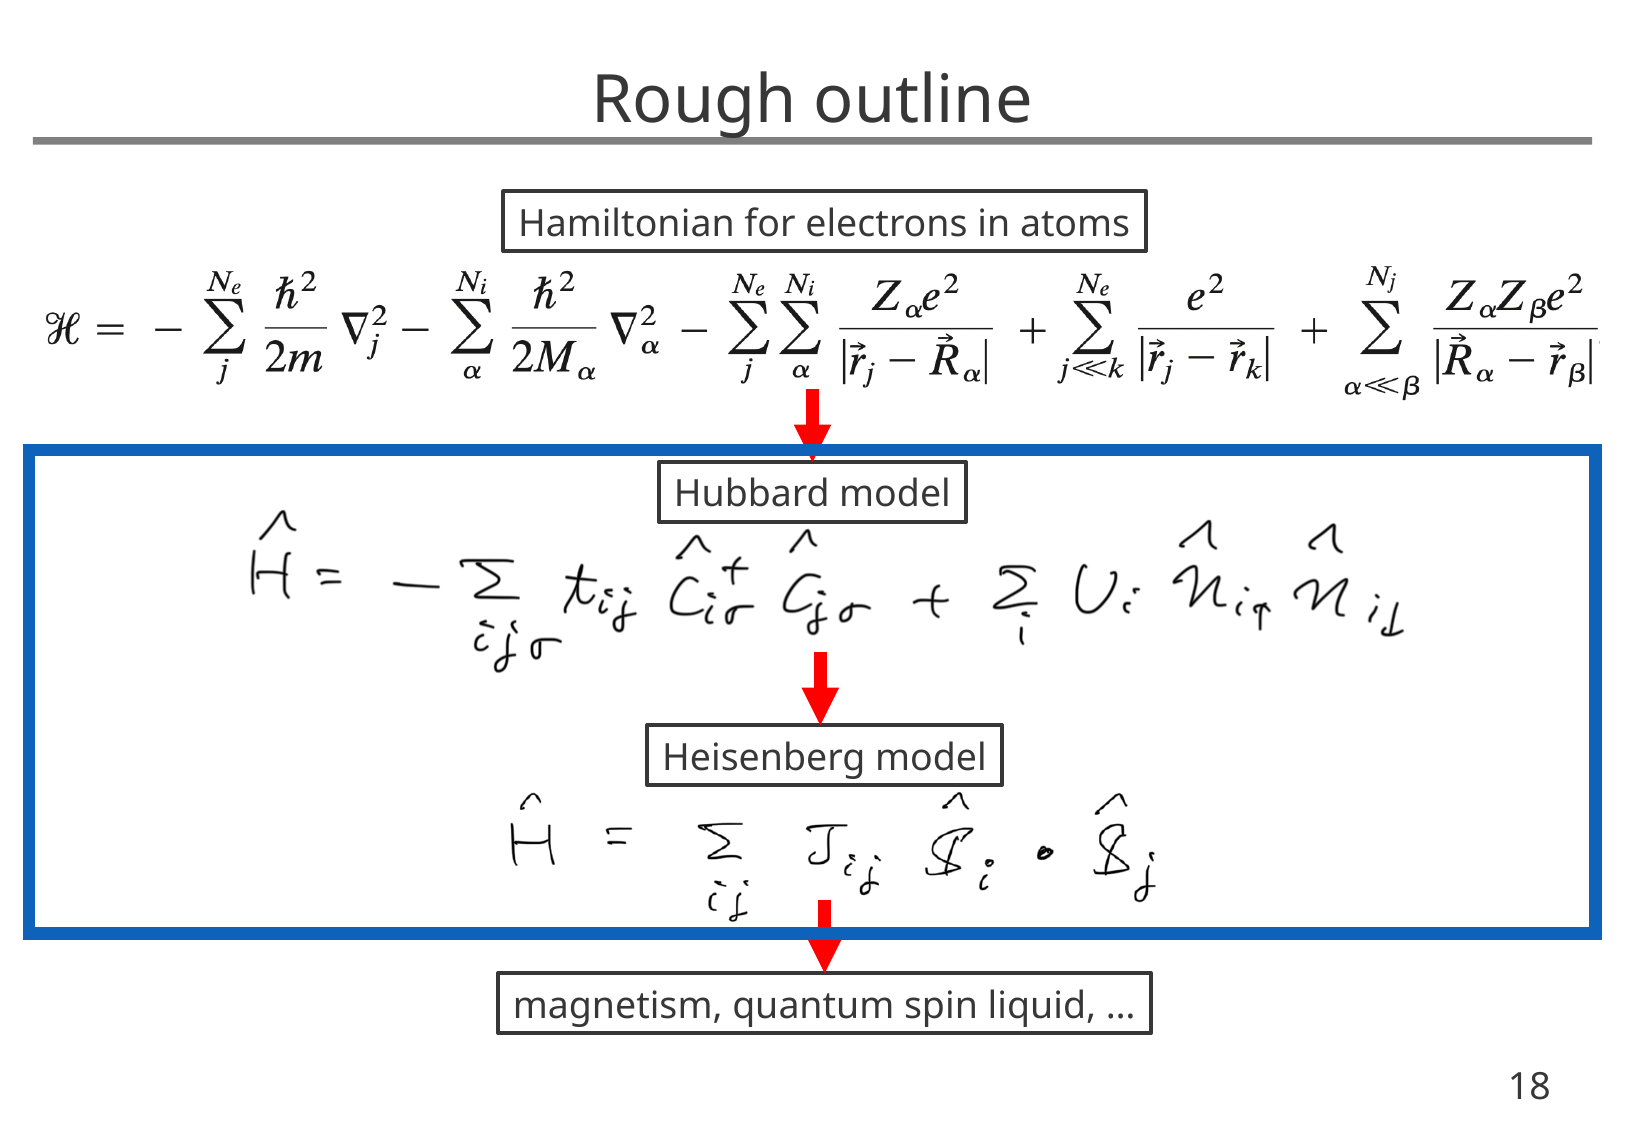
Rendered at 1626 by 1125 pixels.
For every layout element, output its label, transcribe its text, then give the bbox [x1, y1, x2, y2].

slide_number 18 [1462, 1054, 1597, 1107]
text_box magnetism, quantum spin liquid, … [498, 976, 1152, 1033]
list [15, 488, 1554, 741]
text_box Hamiltonian for electrons in atoms [503, 191, 1146, 252]
title Rough outline [44, 48, 1581, 130]
text_box [28, 449, 1597, 935]
picture [187, 774, 1463, 976]
picture [43, 260, 1600, 409]
